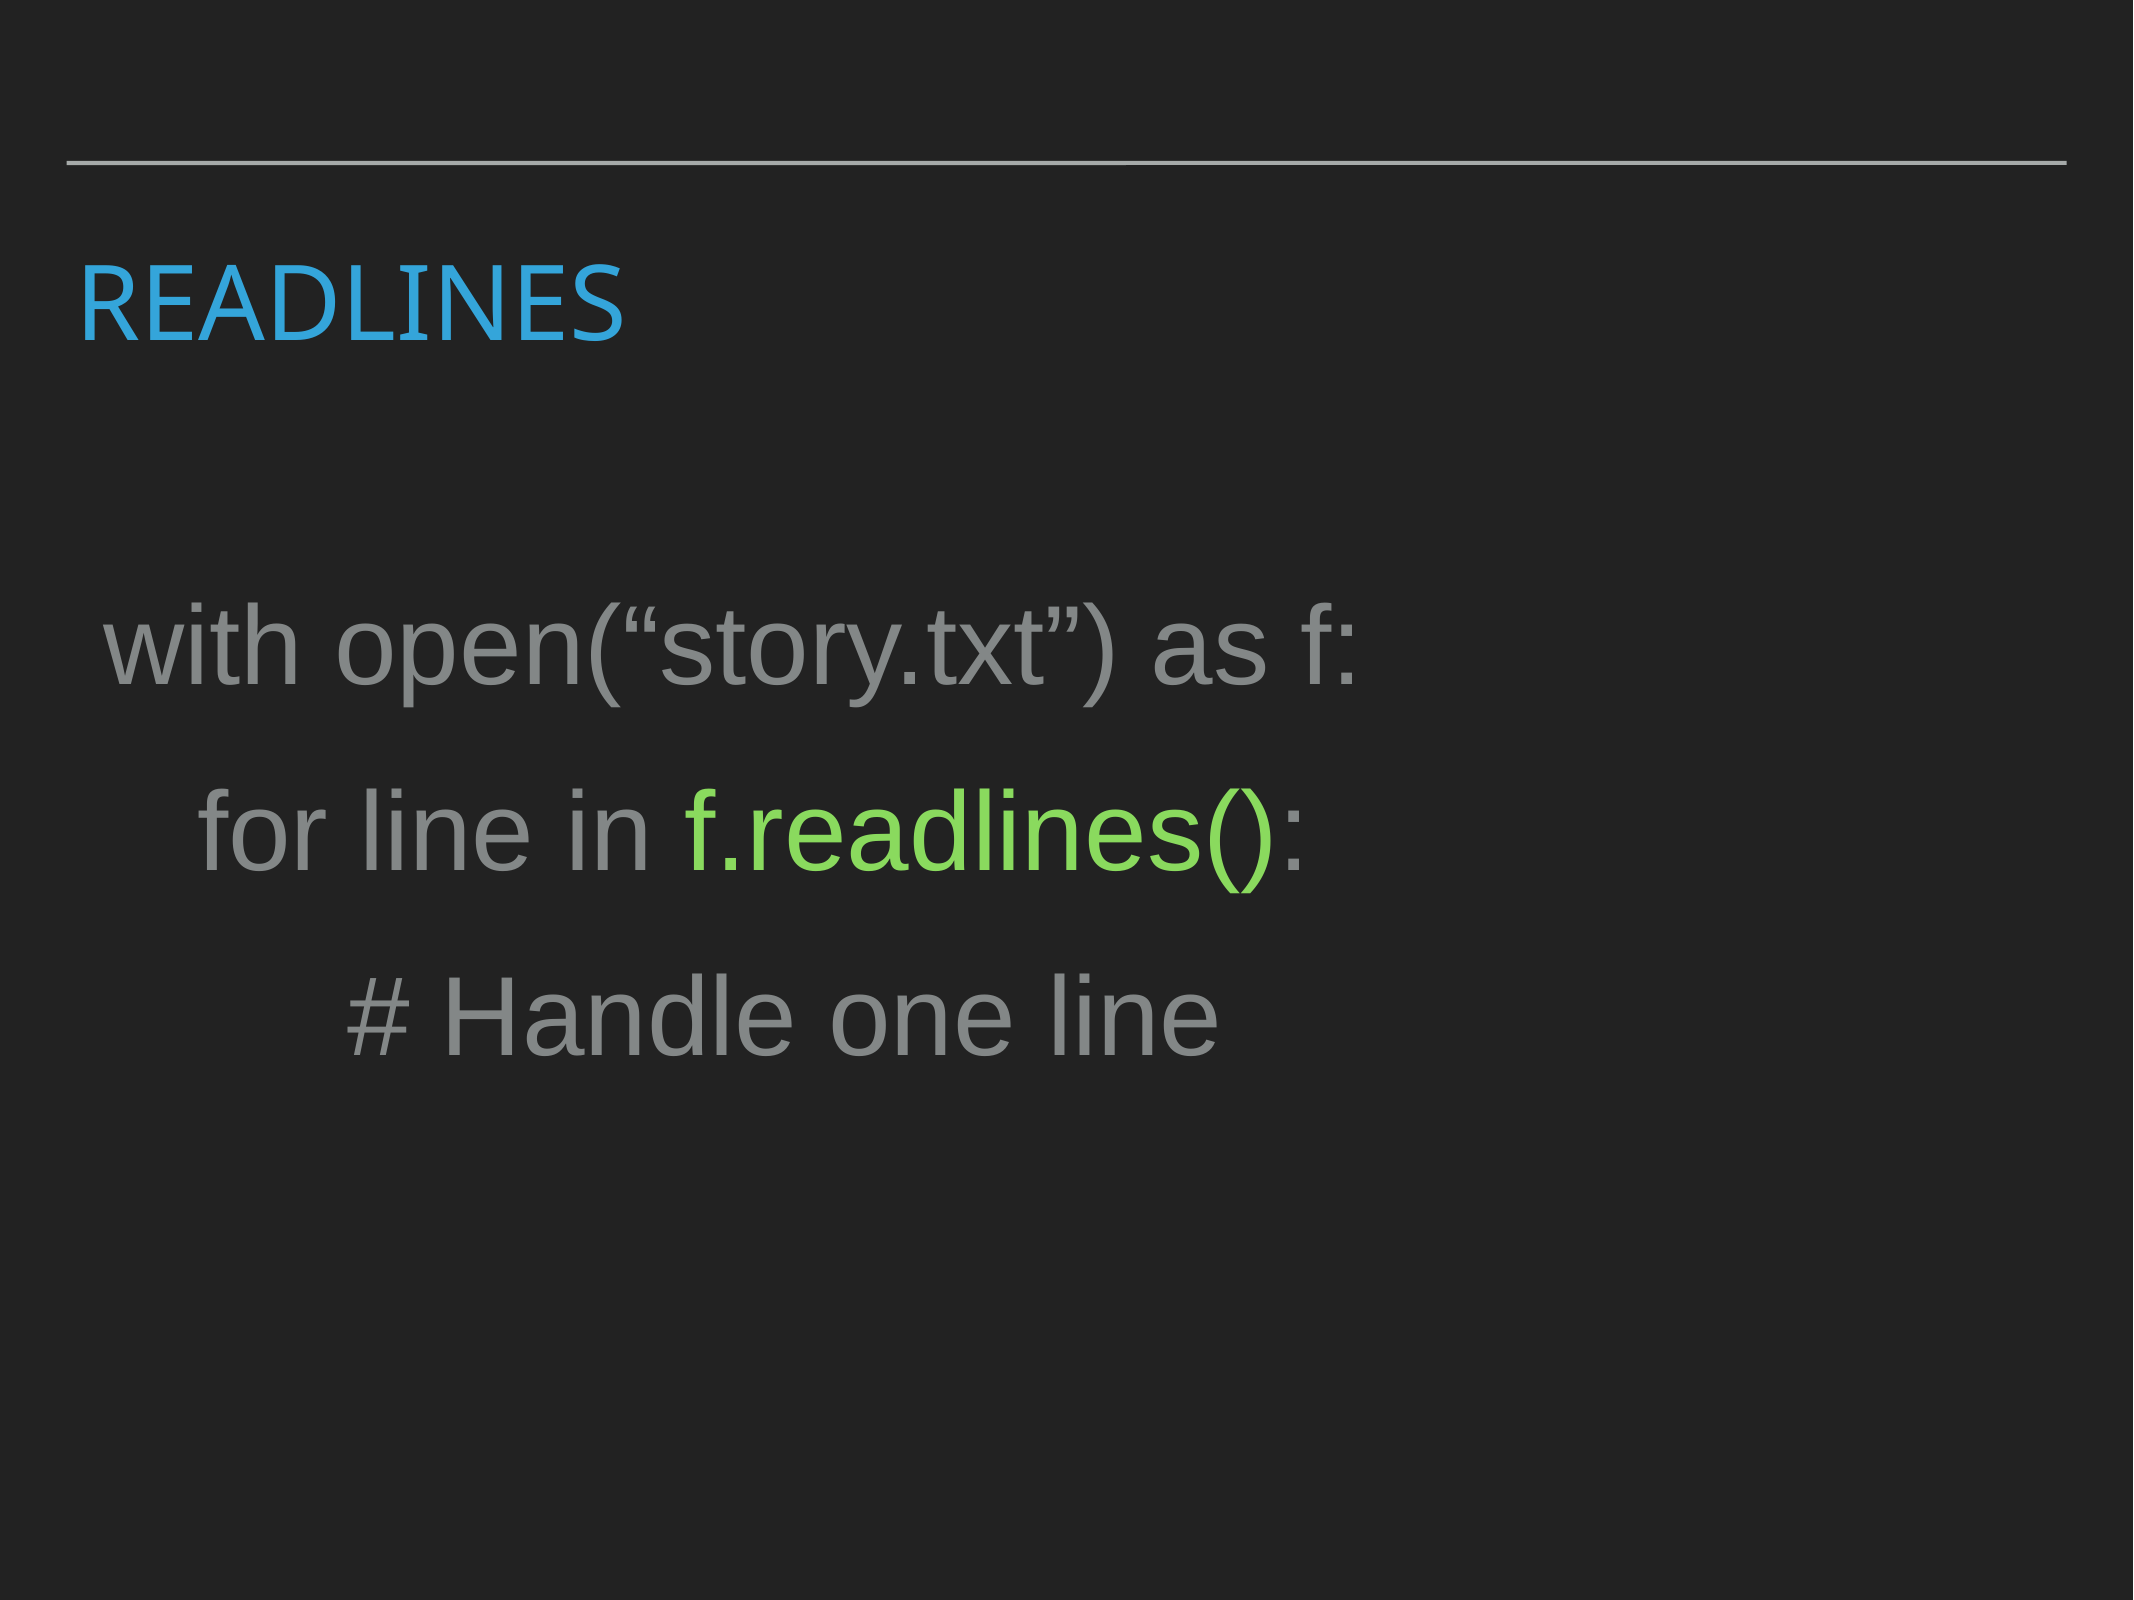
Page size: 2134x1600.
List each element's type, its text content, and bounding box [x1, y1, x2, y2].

title readlines [66, 251, 2068, 372]
text_box with open(“story.txt”) as f: for line in f.readlines(): # Handle one line [95, 564, 2083, 1086]
